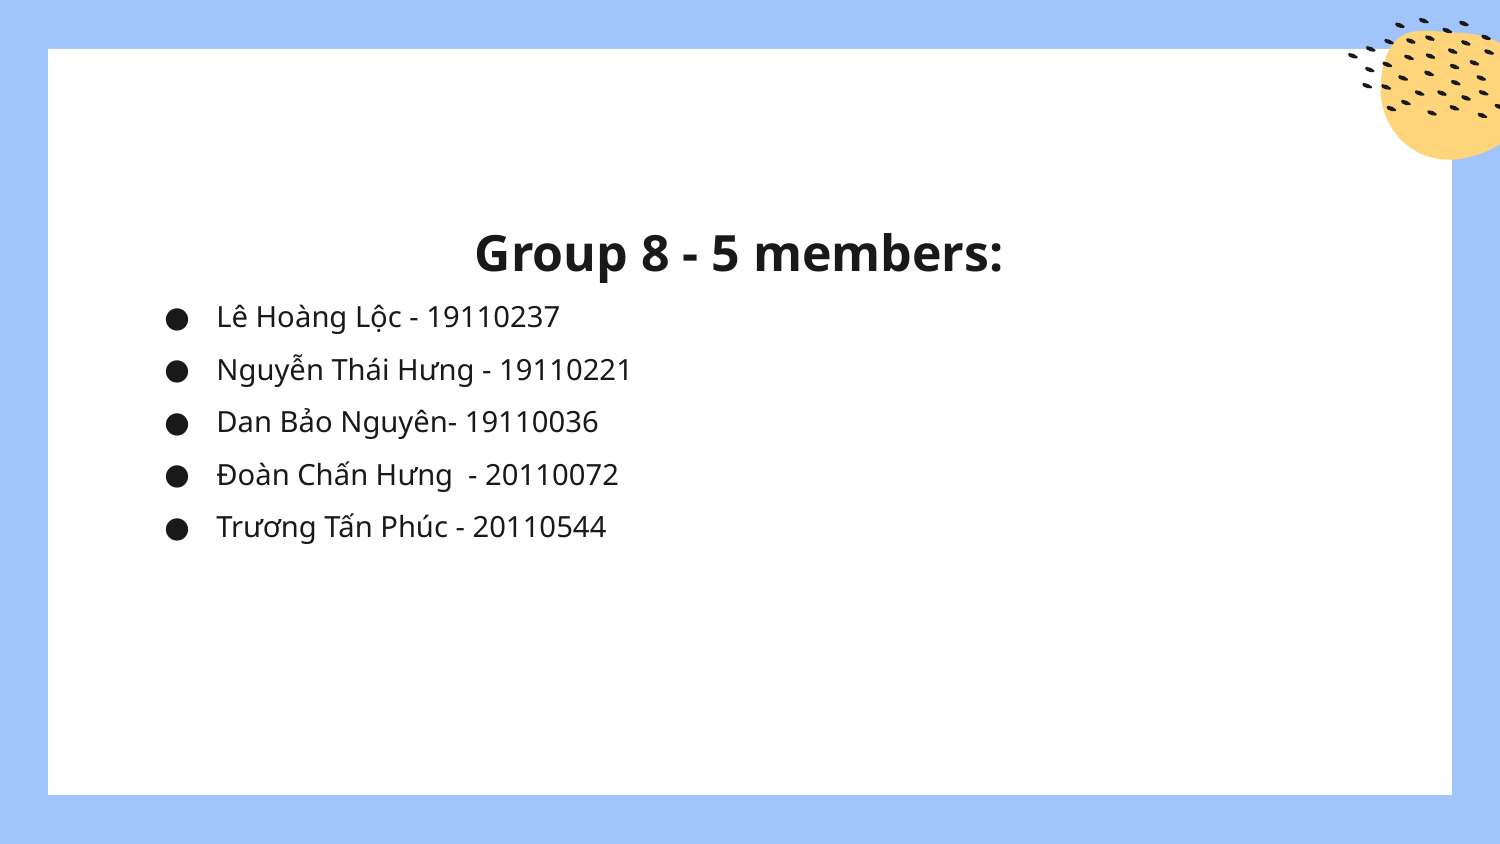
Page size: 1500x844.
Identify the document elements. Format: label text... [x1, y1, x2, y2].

list Group 8 - 5 members: Lê Hoàng Lộc - 19110237 Nguyễn Thái Hưng - 19110221 Dan Bảo Nguyên- 19110036 Đoàn Chấn Hưng - 20110072 Trương Tấn Phúc - 20110544 [126, 176, 1353, 756]
